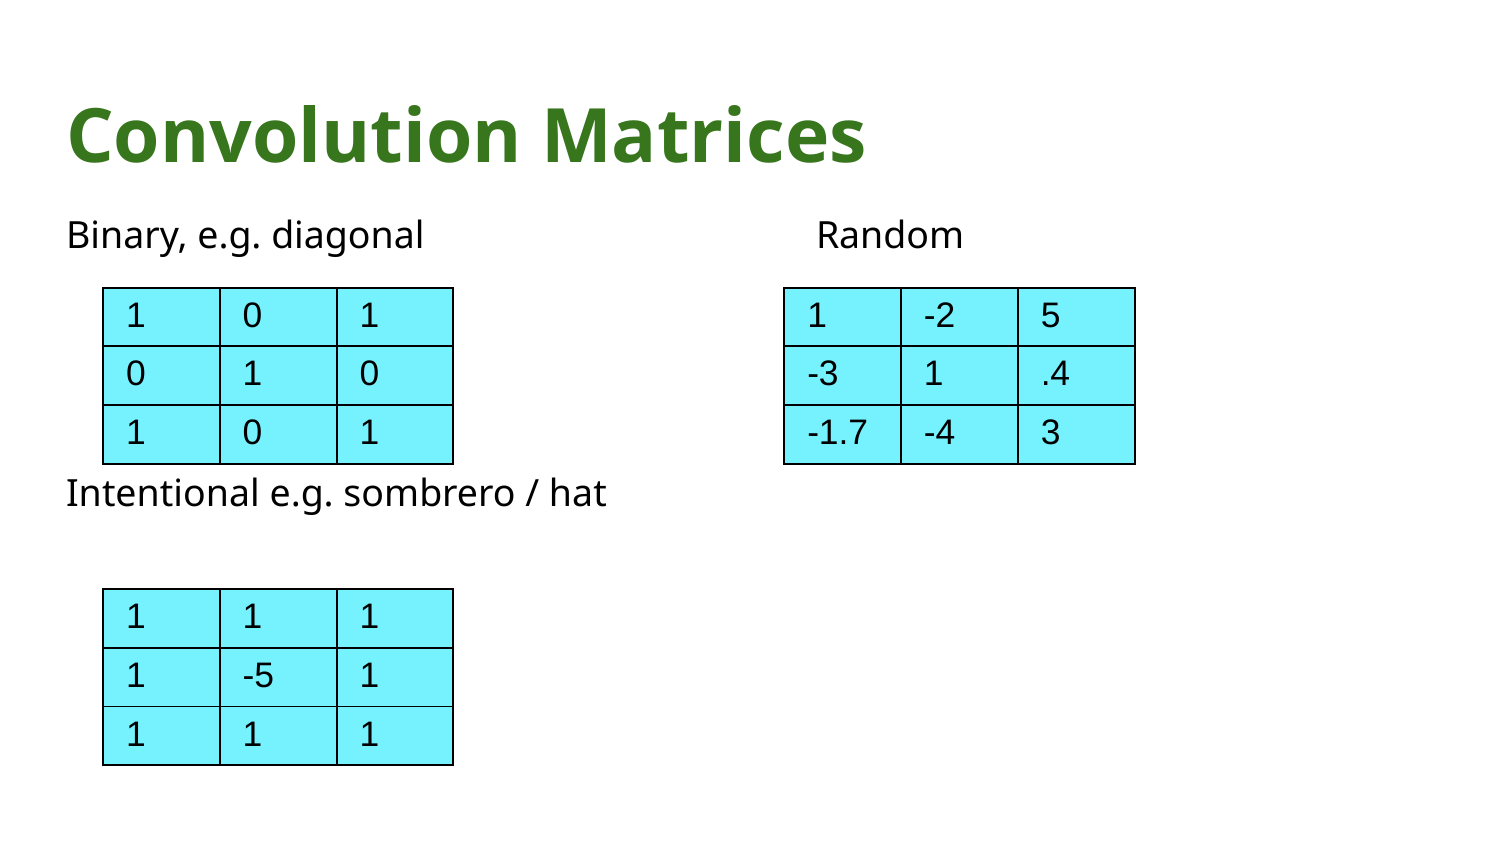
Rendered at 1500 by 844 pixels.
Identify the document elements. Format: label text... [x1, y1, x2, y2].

table_cell -5 [221, 649, 336, 706]
table_cell -3 [785, 347, 900, 404]
table_cell 1 [338, 707, 452, 764]
table_cell -4 [902, 406, 1017, 463]
table_cell 1 [221, 707, 336, 764]
table_cell 1 [104, 649, 219, 706]
table_cell 0 [338, 347, 452, 404]
table_cell 3 [1019, 406, 1134, 463]
table_cell 0 [104, 347, 219, 404]
table_header 1 [785, 289, 900, 345]
table_header 1 [338, 590, 452, 647]
table_cell -1.7 [785, 406, 900, 463]
table_cell .4 [1019, 347, 1134, 404]
table_header -2 [902, 289, 1017, 345]
table_header 1 [104, 590, 219, 647]
title Convolution Matrices [51, 72, 1449, 167]
table_cell 1 [104, 406, 219, 463]
table_header 1 [221, 590, 336, 647]
table_header 5 [1019, 289, 1134, 345]
table_cell 1 [221, 347, 336, 404]
list Binary, e.g. diagonal Random Intentional e.g. sombrero / hat [51, 189, 1449, 750]
table_cell 1 [104, 707, 219, 764]
table_cell 1 [902, 347, 1017, 404]
table_cell 0 [221, 406, 336, 463]
table_cell 1 [338, 649, 452, 706]
table_header 0 [221, 289, 336, 345]
table_cell 1 [338, 406, 452, 463]
table_header 1 [338, 289, 452, 345]
table_header 1 [104, 289, 219, 345]
